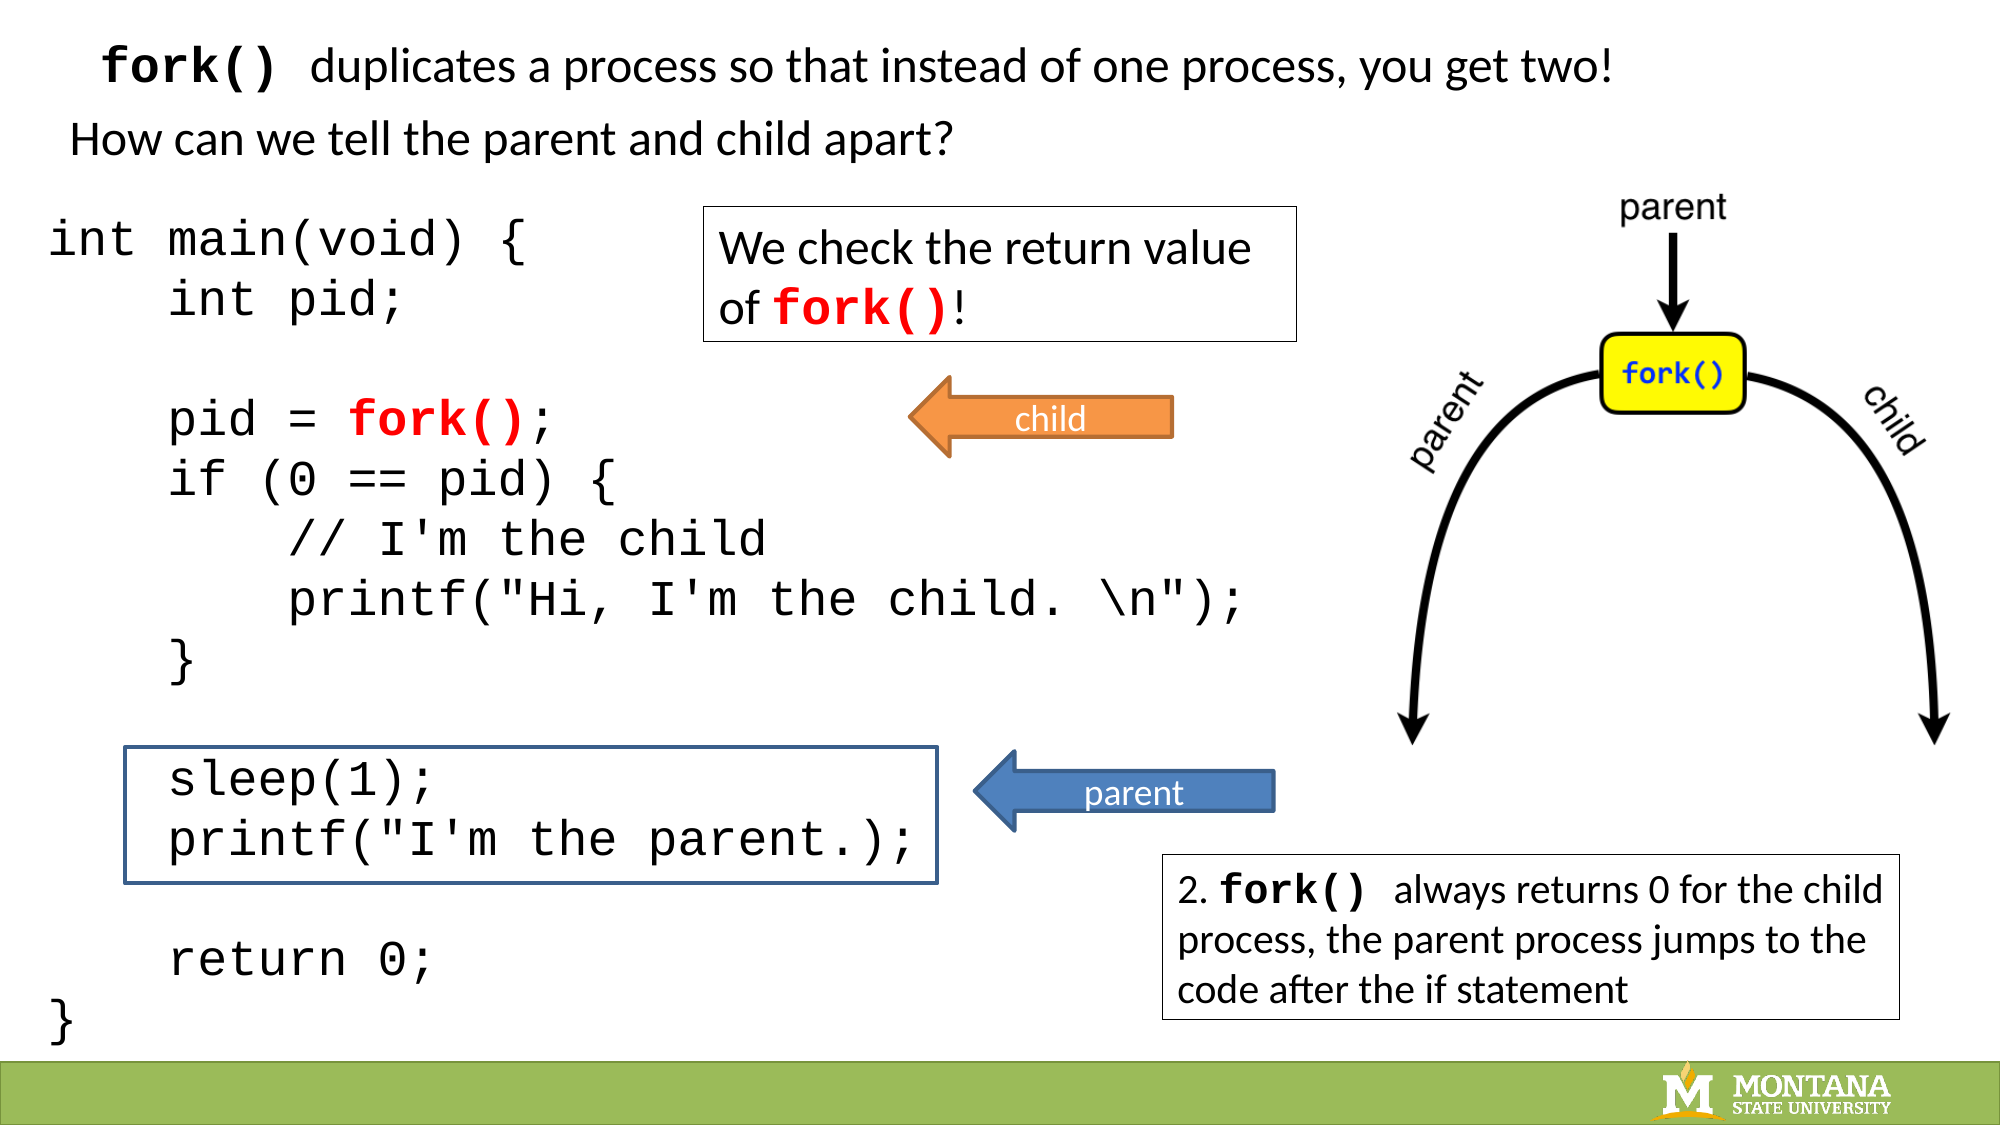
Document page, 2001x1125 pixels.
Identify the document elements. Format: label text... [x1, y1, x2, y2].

text_box We check the return value of fork()! [703, 206, 1297, 342]
text_box int main(void) { int pid; pid = fork(); if (0 == pid) { // I'm the child printf("Hi, I'm the child. \n"); } sleep(1); printf("I'm the parent.); return 0; } [32, 152, 1583, 1053]
text_box How can we tell the parent and child apart? [54, 97, 971, 152]
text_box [1892, 1060, 2000, 1125]
text_box 2. fork() always returns 0 for the child process, the parent process jumps to the code after the if statement [1162, 854, 1900, 1020]
picture [1649, 1060, 1892, 1122]
text_box fork() duplicates a process so that instead of one process, you get two! [84, 24, 1631, 100]
text_box child [907, 375, 1175, 459]
text_box parent [972, 749, 1276, 833]
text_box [0, 1060, 1647, 1125]
text_box [123, 745, 939, 885]
picture [1374, 176, 1968, 764]
